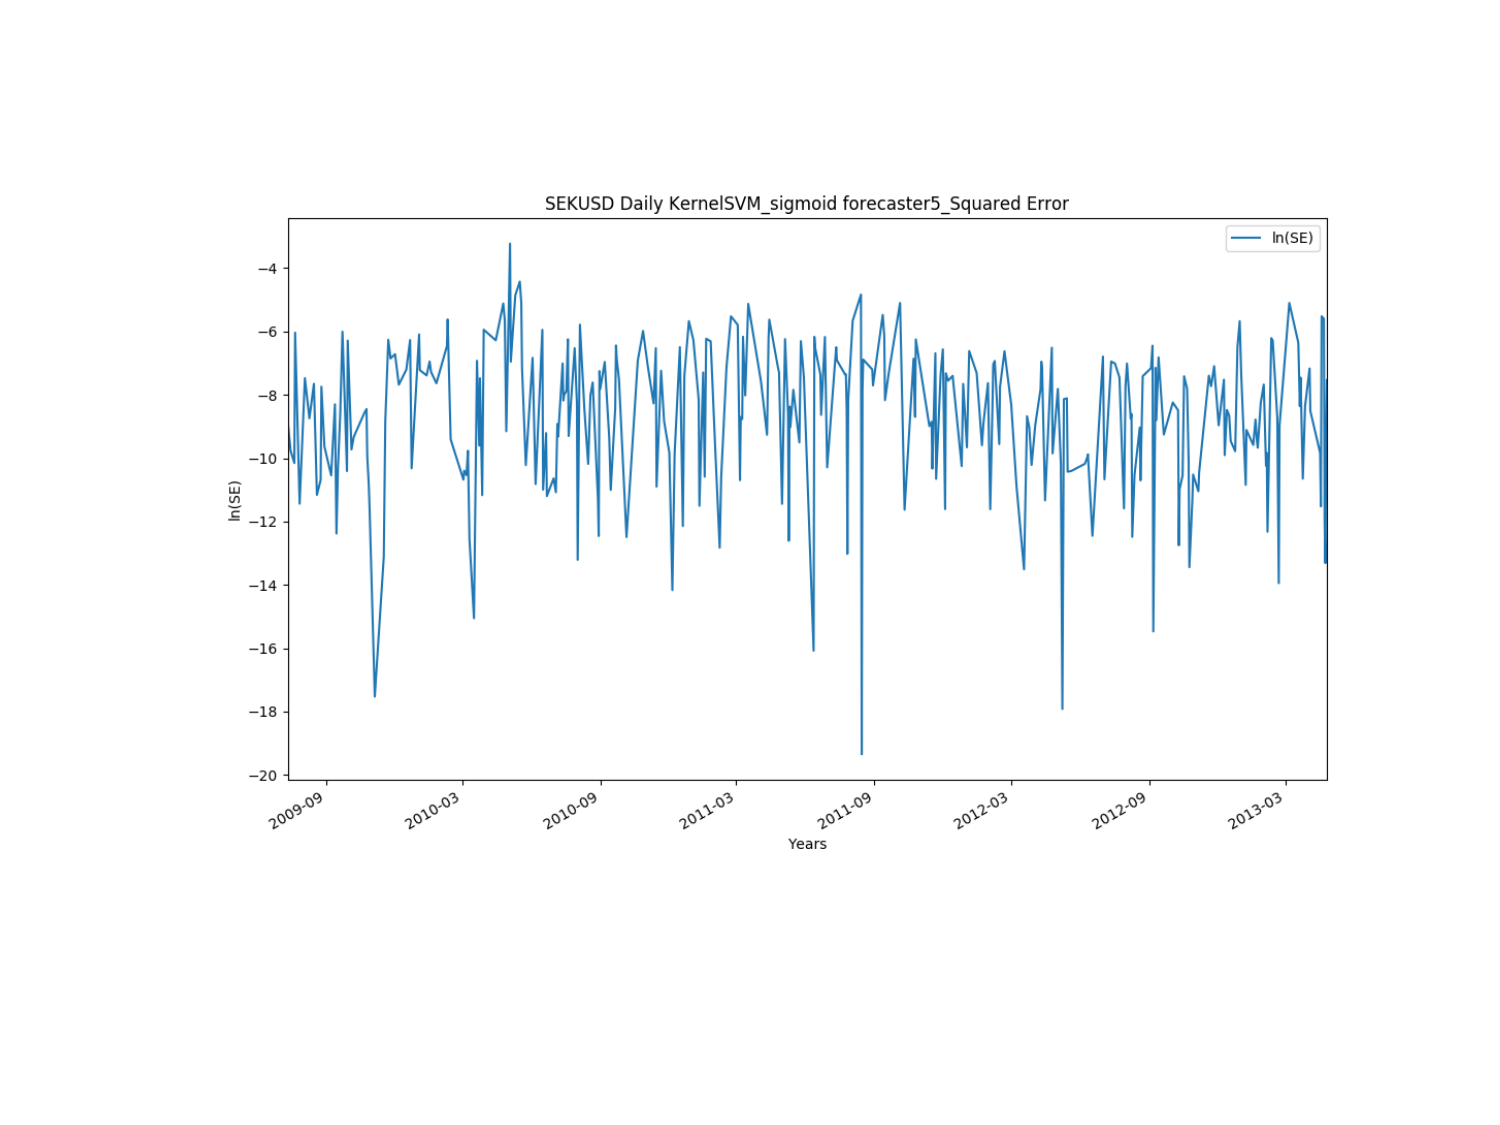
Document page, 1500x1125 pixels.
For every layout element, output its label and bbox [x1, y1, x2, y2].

picture [119, 119, 1461, 946]
